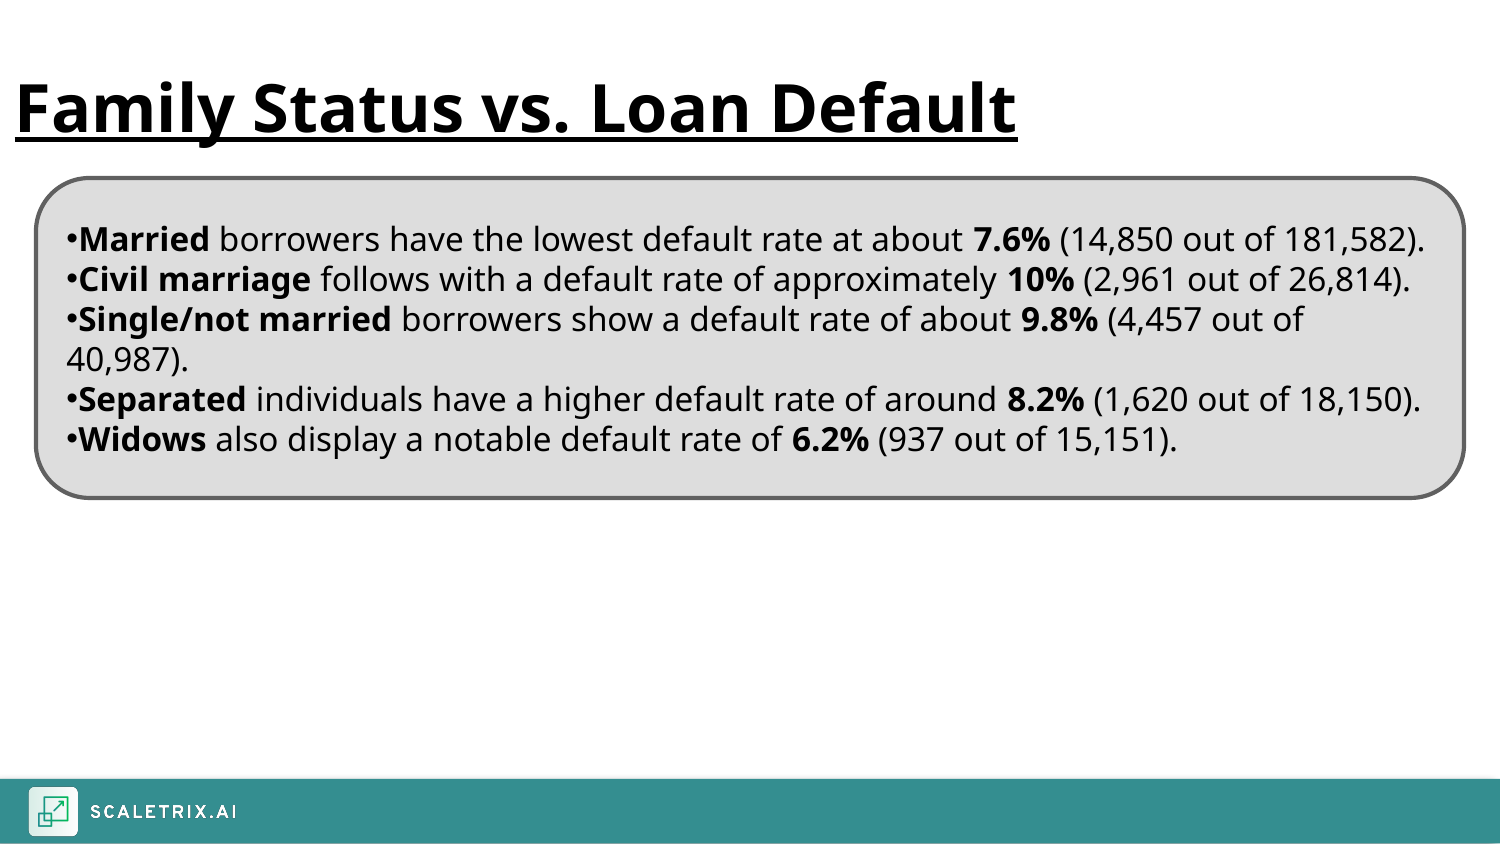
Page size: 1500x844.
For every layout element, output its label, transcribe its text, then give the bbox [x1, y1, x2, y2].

text_box Married borrowers have the lowest default rate at about 7.6% (14,850 out of 181,582). Civil marriage follows with a default rate of approximately 10% (2,961 out of 26,814). Single/not married borrowers show a default rate of about 9.8% (4,457 out of 40,987). Separated individuals have a higher default rate of around 8.2% (1,620 out of 18,150). Widows also display a notable default rate of 6.2% (937 out of 15,151). [33, 175, 1467, 501]
picture [0, 783, 266, 844]
title Family Status vs. Loan Default [0, 28, 1048, 183]
